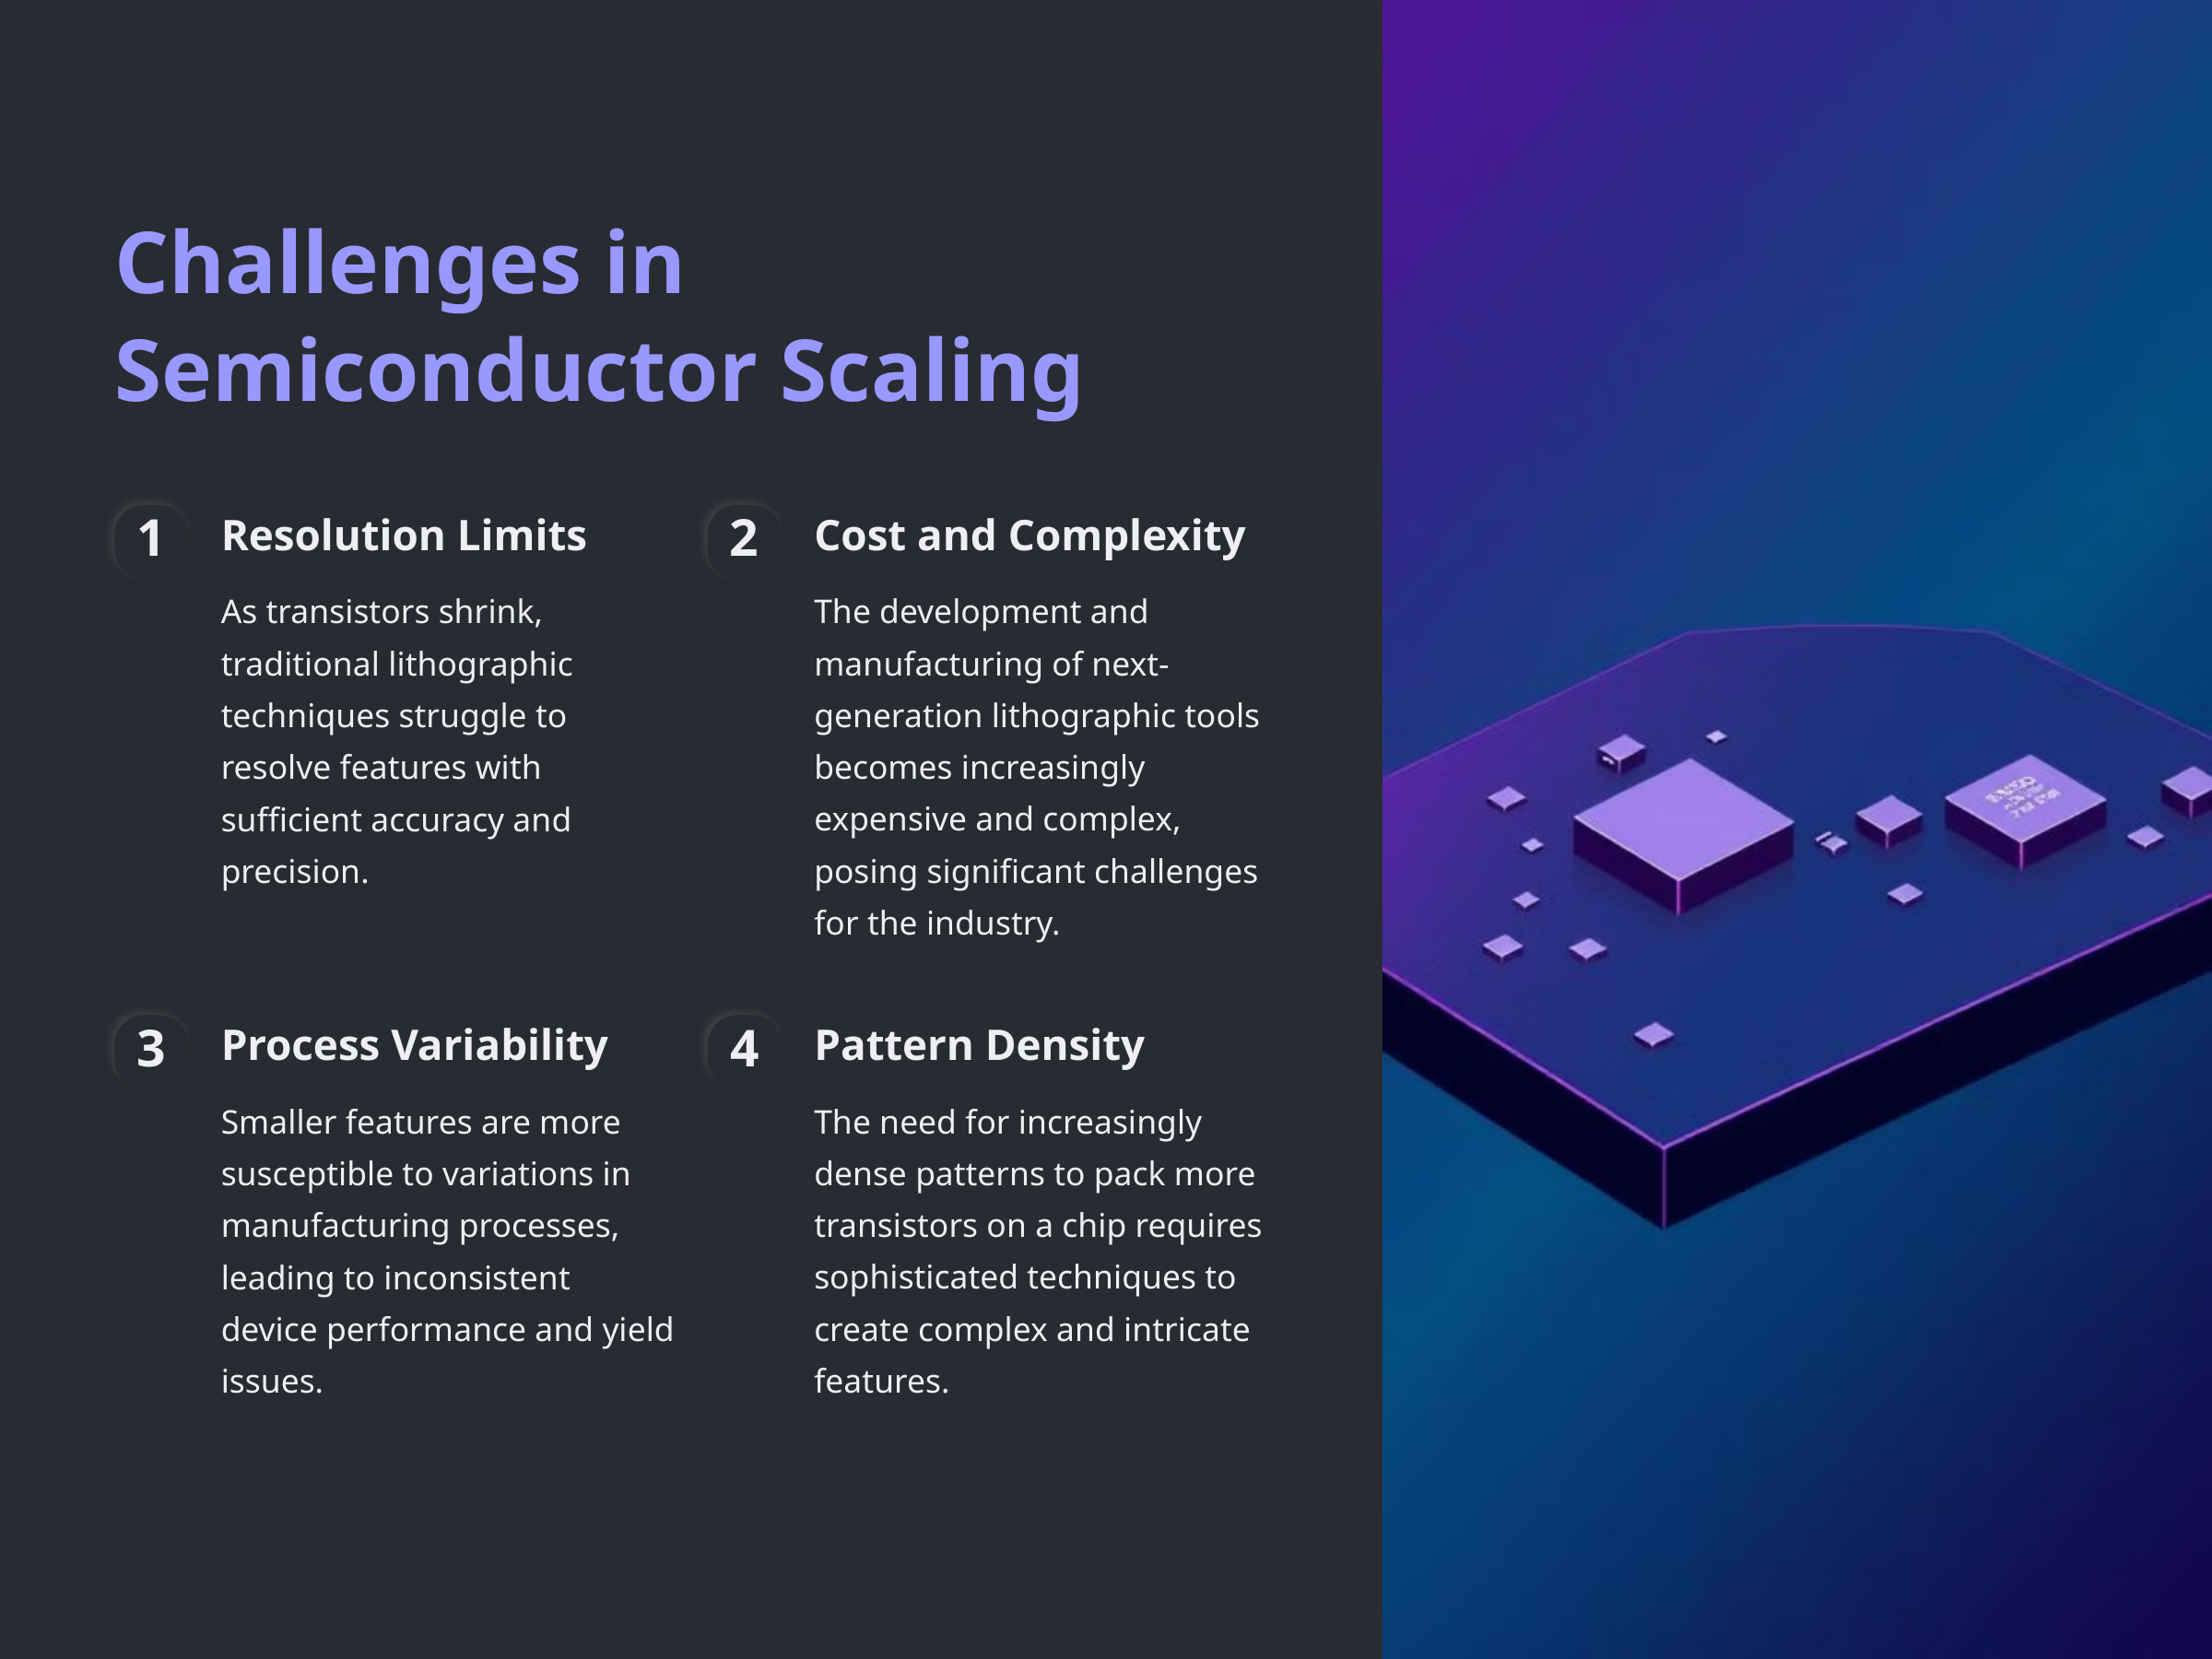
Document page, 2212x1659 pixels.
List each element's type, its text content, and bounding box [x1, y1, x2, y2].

text_box [707, 1015, 782, 1089]
text_box Pattern Density [814, 1015, 1245, 1069]
text_box The development and manufacturing of next-generation lithographic tools becomes increasingly expensive and complex, posing significant challenges for the industry. [814, 578, 1268, 946]
text_box Resolution Limits [220, 504, 653, 559]
text_box [707, 504, 782, 579]
text_box 3 [137, 1026, 166, 1078]
text_box 2 [729, 515, 759, 568]
text_box Challenges in Semiconductor Scaling [114, 203, 1268, 419]
text_box As transistors shrink, traditional lithographic techniques struggle to resolve features with sufficient accuracy and precision. [220, 578, 676, 893]
text_box Cost and Complexity [814, 504, 1245, 559]
text_box [114, 504, 189, 579]
text_box 4 [728, 1026, 760, 1078]
text_box 1 [142, 515, 161, 568]
picture [1382, 0, 2212, 1659]
text_box [114, 1015, 189, 1089]
text_box The need for increasingly dense patterns to pack more transistors on a chip requires sophisticated techniques to create complex and intricate features. [814, 1088, 1268, 1456]
text_box Process Variability [220, 1015, 653, 1069]
text_box Smaller features are more susceptible to variations in manufacturing processes, leading to inconsistent device performance and yield issues. [220, 1088, 676, 1404]
